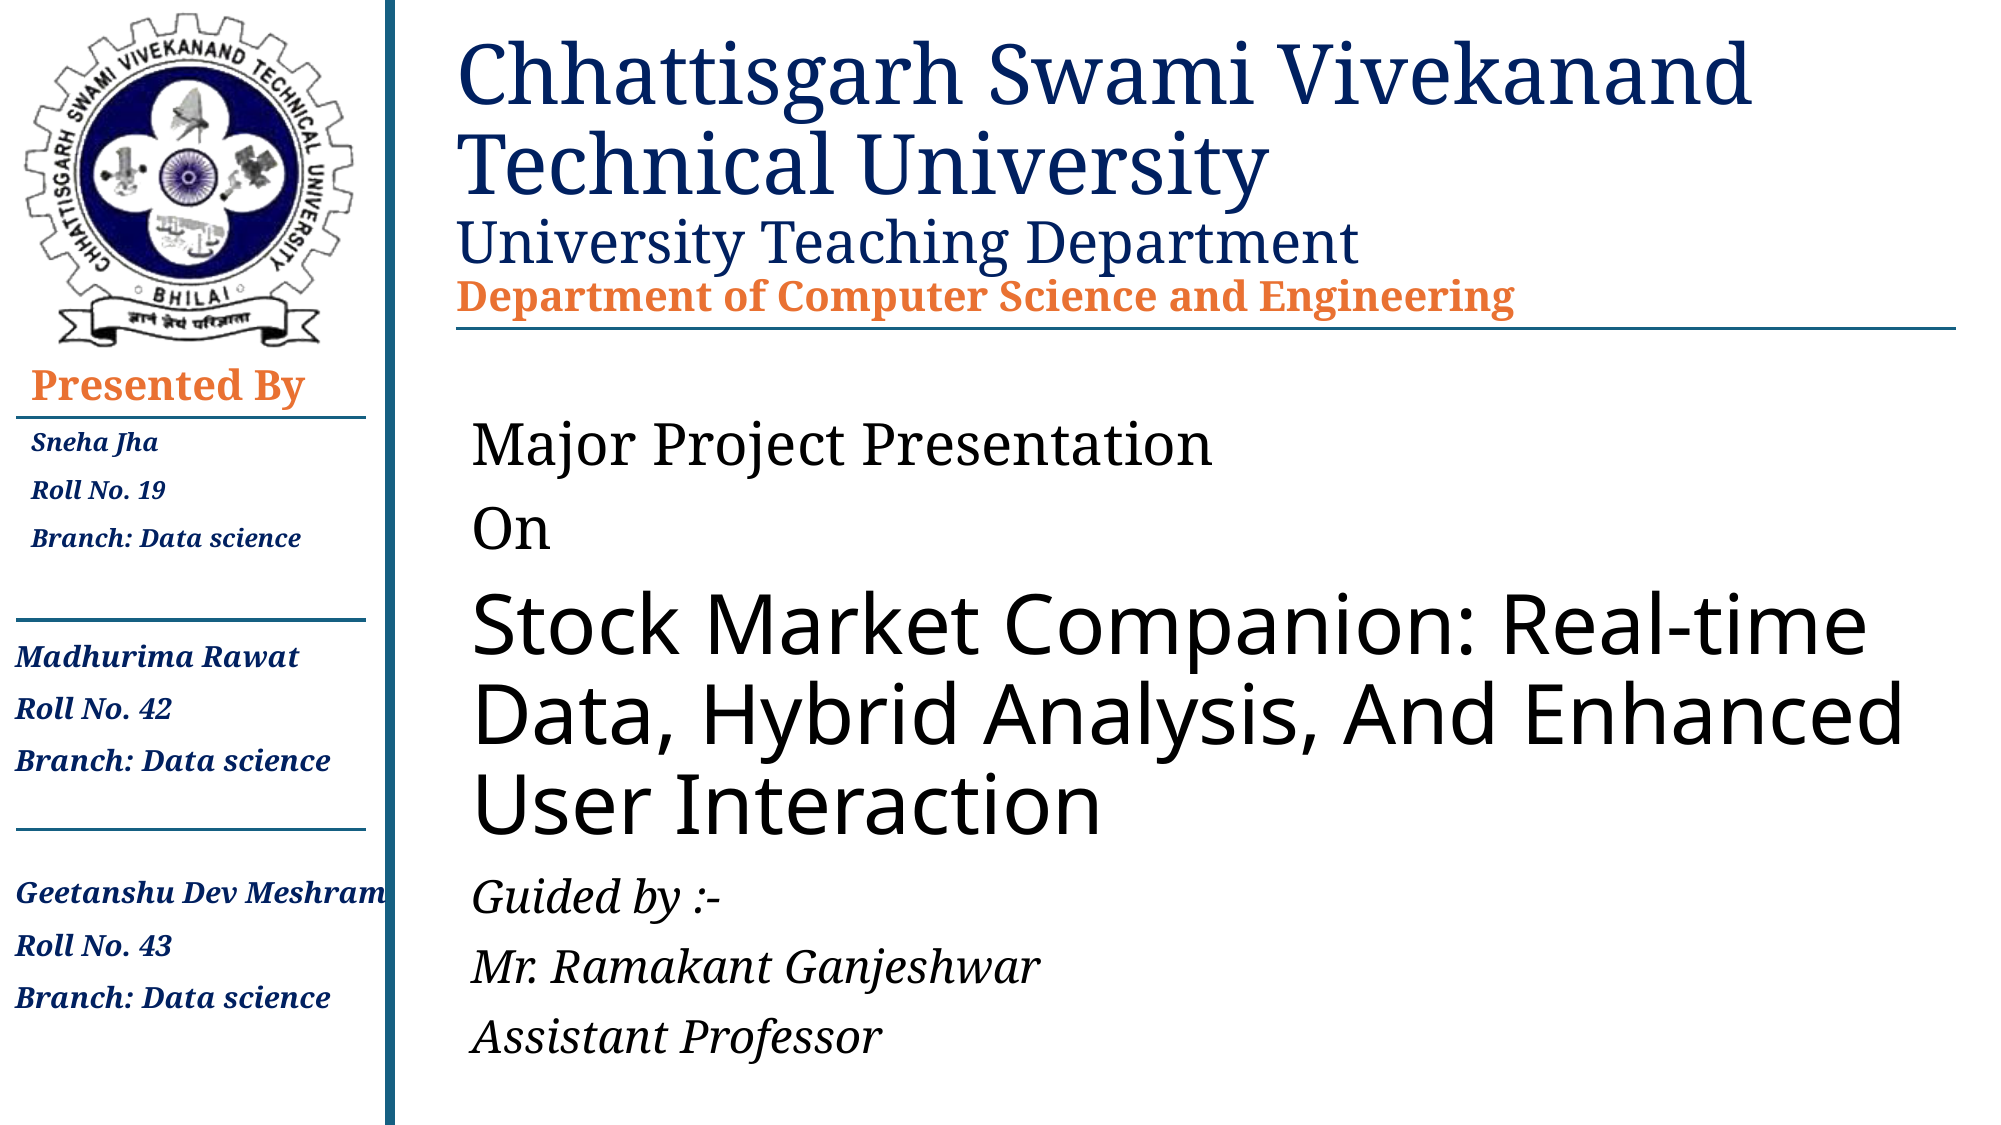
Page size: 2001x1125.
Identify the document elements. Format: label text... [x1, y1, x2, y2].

text_box Madhurima Rawat Roll No. 42 Branch: Data science [0, 634, 389, 871]
picture [0, 0, 377, 365]
text_box Presented By Sneha Jha Roll No. 19 Branch: Data science [16, 357, 389, 629]
text_box Presented By Sneha Jha Roll No. 19 Branch: Data science [391, 357, 588, 629]
text_box Madhurima Rawat Roll No. 42 Branch: Data science [391, 634, 572, 871]
title Chhattisgarh Swami Vivekanand Technical University University Teaching Department Department of Computer Science and Engineering [441, 31, 1942, 329]
text_box Geetanshu Dev Meshram Roll No. 43 Branch: Data science [391, 871, 572, 1125]
subtitle Major Project Presentation On Stock Market Companion: Real-time Data, Hybrid Analysis, And Enhanced User Interaction Guided by :- Mr. Ramakant Ganjeshwar Assistant Professor [456, 408, 1956, 750]
text_box Geetanshu Dev Meshram Roll No. 43 Branch: Data science [0, 871, 389, 1125]
